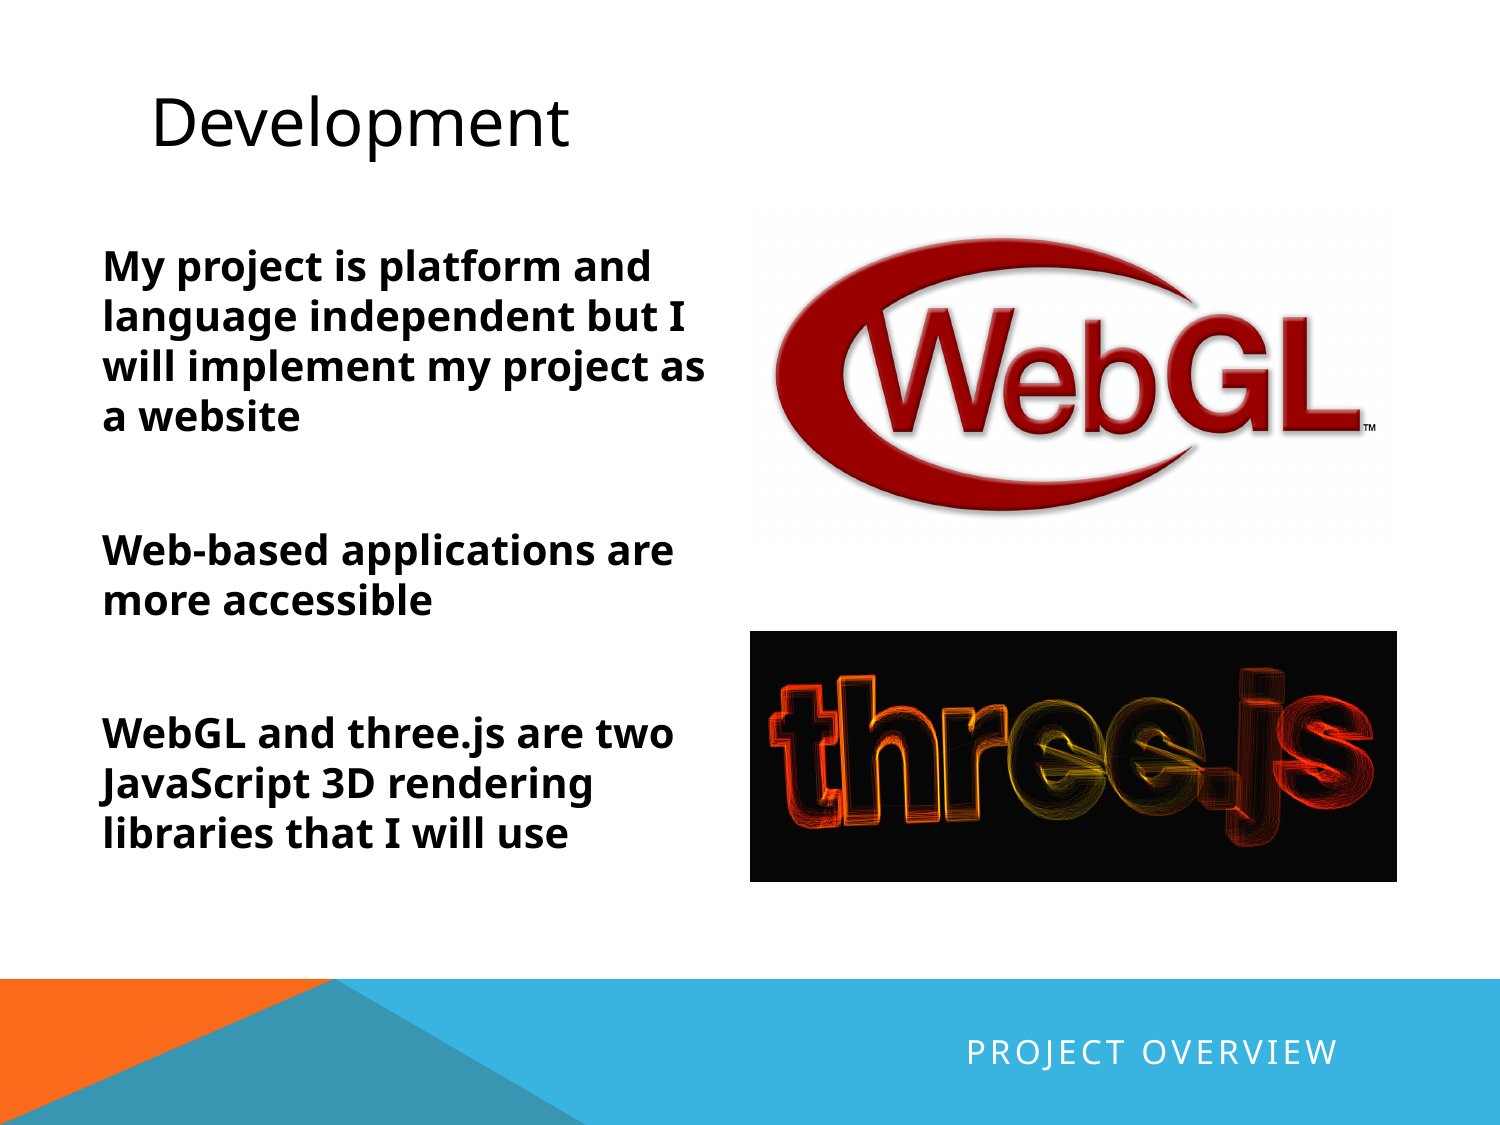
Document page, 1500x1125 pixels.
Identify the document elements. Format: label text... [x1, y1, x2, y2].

footer Project overview [577, 1031, 1352, 1076]
list My project is platform and language independent but I will implement my project as a website Web-based applications are more accessible WebGL and three.js are two JavaScript 3D rendering libraries that I will use [87, 232, 750, 982]
title Development [135, 60, 1369, 181]
picture [749, 630, 1397, 882]
picture [749, 203, 1397, 546]
